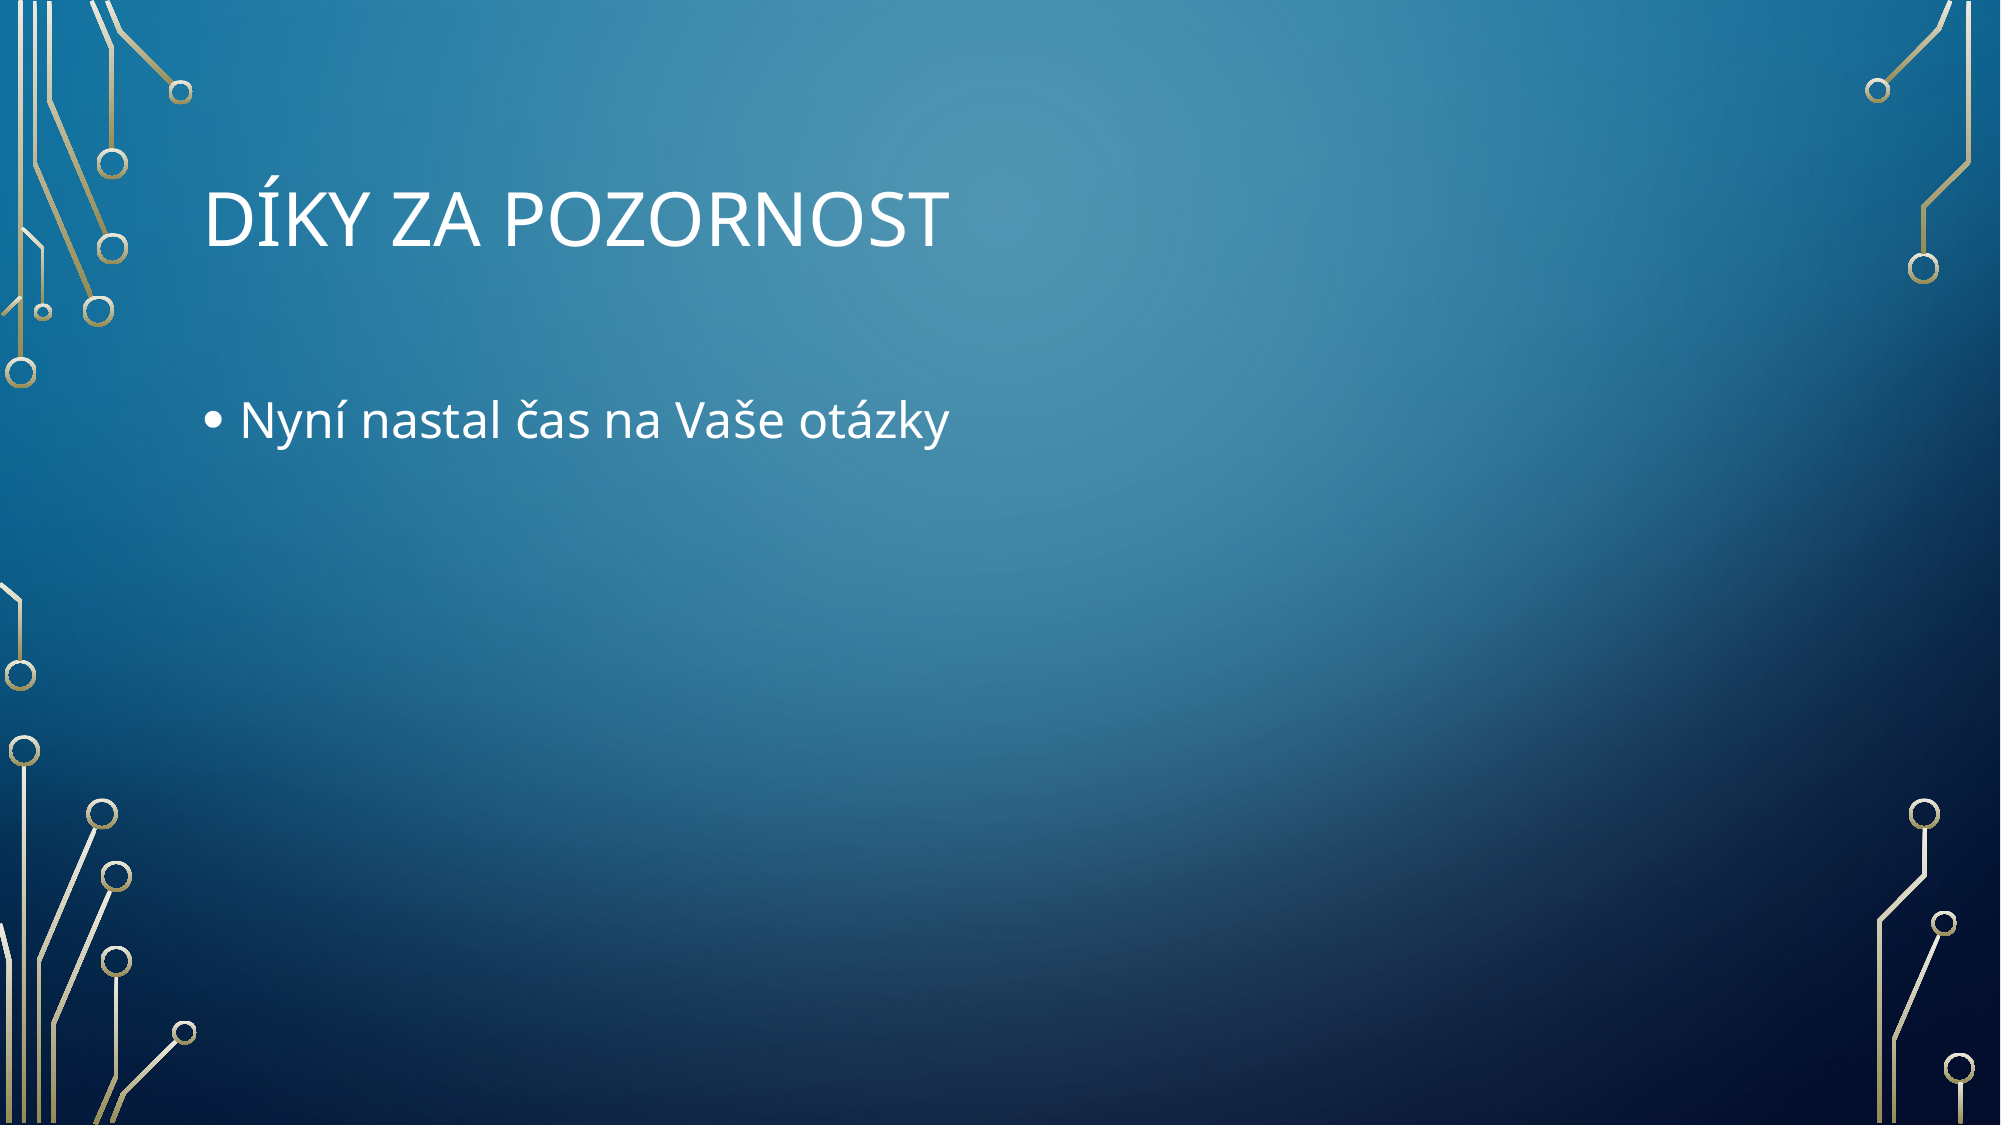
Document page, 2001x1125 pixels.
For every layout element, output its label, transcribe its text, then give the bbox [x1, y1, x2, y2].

list Nyní nastal čas na Vaše otázky [187, 369, 1813, 950]
title Díky za pozornost [187, 101, 1813, 344]
